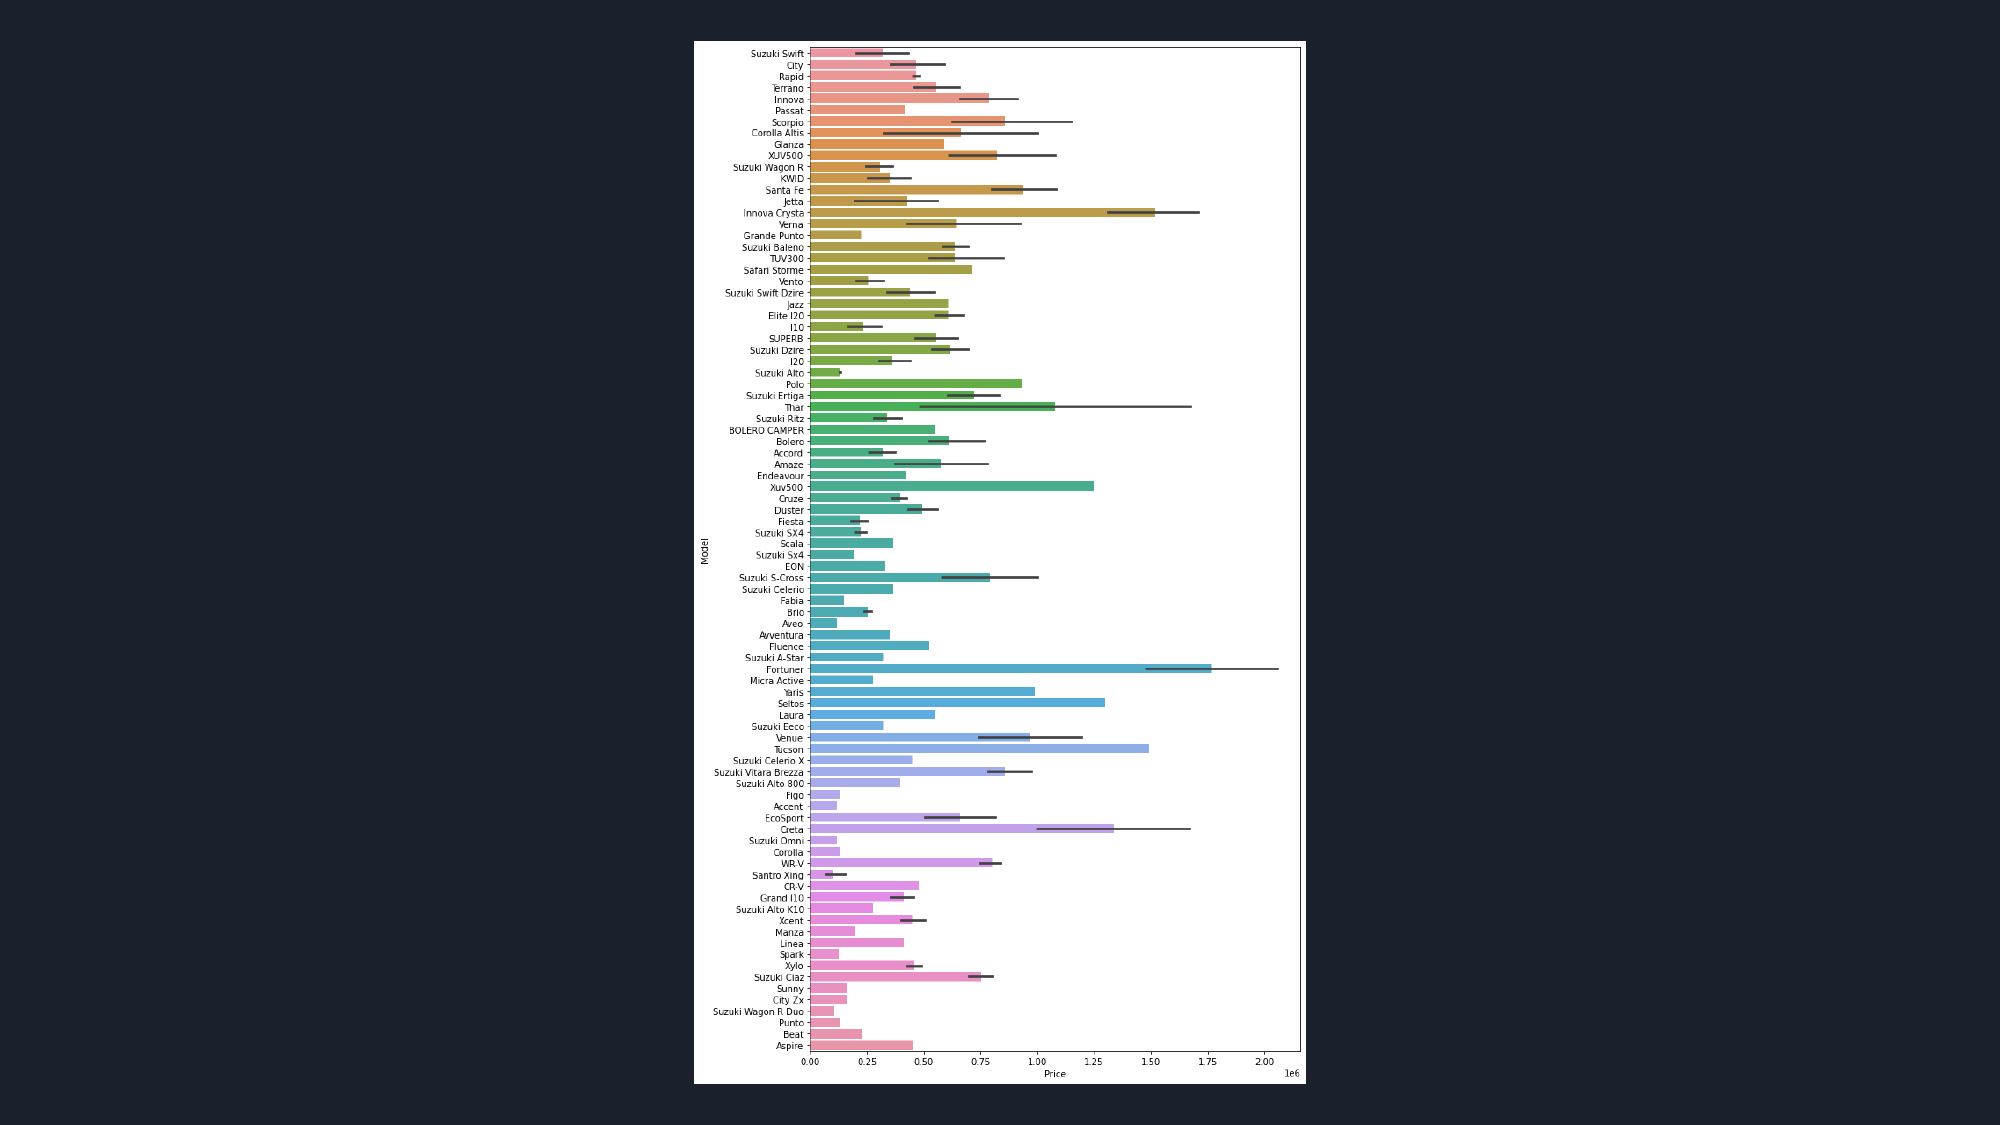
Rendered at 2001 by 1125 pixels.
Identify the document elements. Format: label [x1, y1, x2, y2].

picture [693, 41, 1307, 1084]
